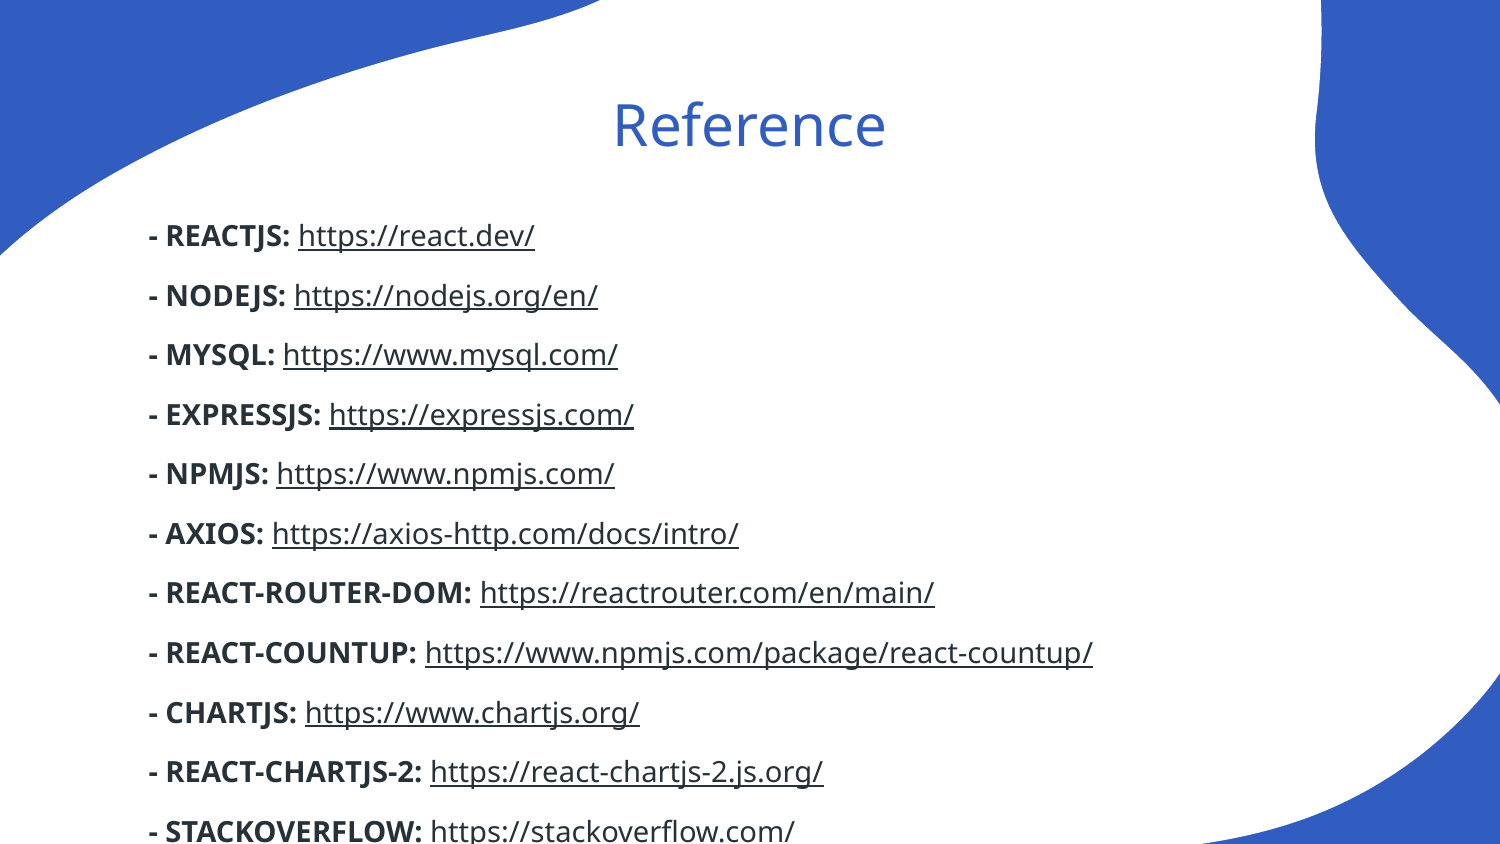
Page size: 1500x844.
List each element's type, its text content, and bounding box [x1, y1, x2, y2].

title Reference [51, 72, 1449, 167]
text_box - REACTJS: https://react.dev/ - NODEJS: https://nodejs.org/en/ - MYSQL: https://www.mysql.com/ - EXPRESSJS: https://expressjs.com/ - NPMJS: https://www.npmjs.com/ - AXIOS: https://axios-http.com/docs/intro/ - REACT-ROUTER-DOM: https://reactrouter.com/en/main/ - REACT-COUNTUP: https://www.npmjs.com/package/react-countup/ - CHARTJS: https://www.chartjs.org/ - REACT-CHARTJS-2: https://react-chartjs-2.js.org/ - STACKOVERFLOW: https://stackoverflow.com/ [133, 189, 1303, 844]
